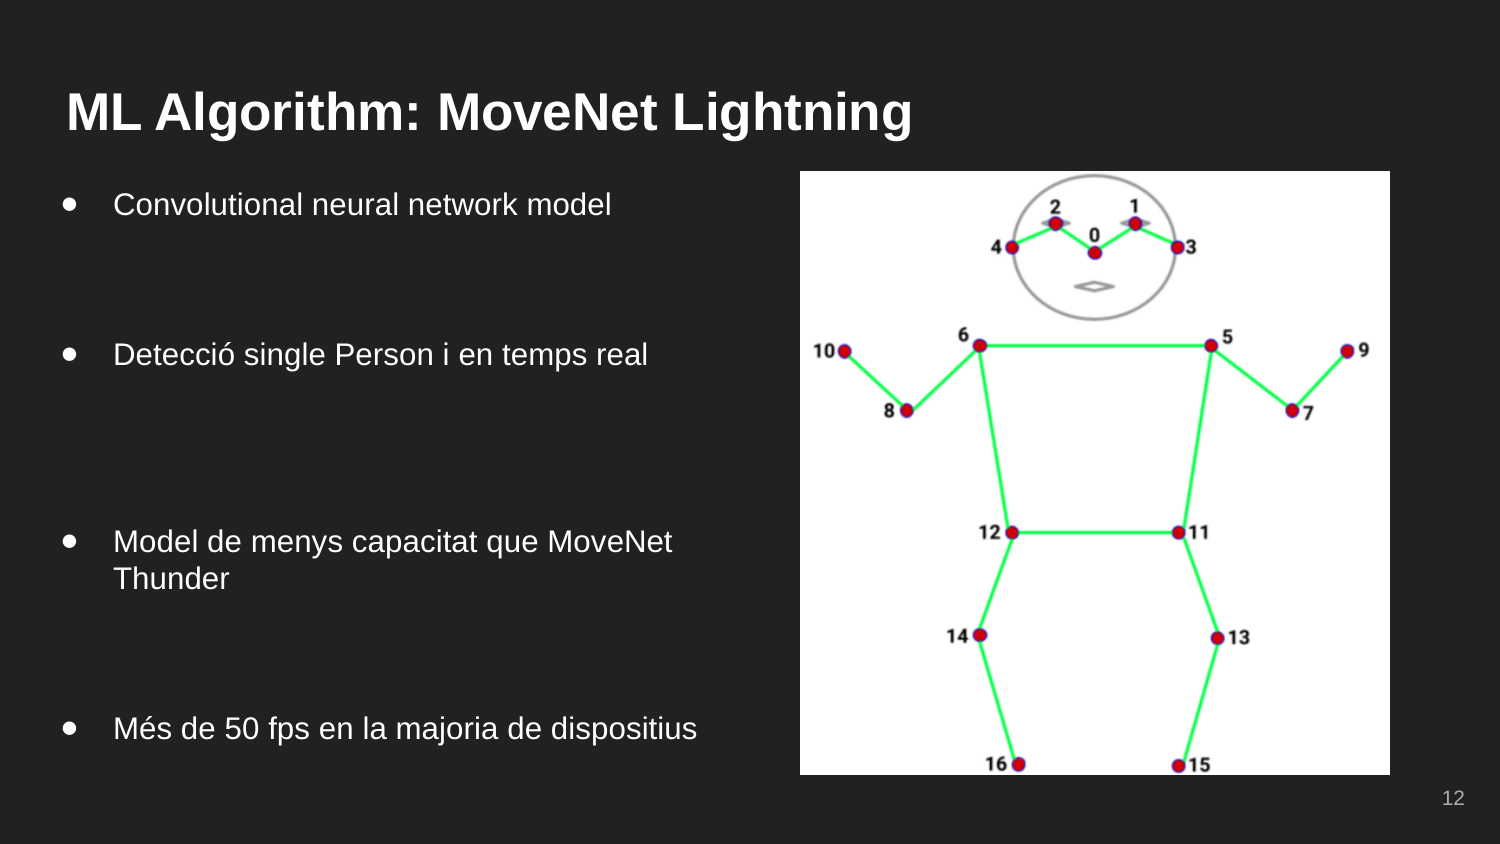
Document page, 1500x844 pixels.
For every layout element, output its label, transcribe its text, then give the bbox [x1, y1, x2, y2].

text_box Convolutional neural network model Detecció single Person i en temps real Model de menys capacitat que MoveNet Thunder Més de 50 fps en la majoria de dispositius [23, 169, 767, 761]
title ML Algorithm: MoveNet Lightning [51, 62, 1449, 157]
picture [799, 171, 1391, 775]
slide_number ‹#› [1389, 764, 1480, 830]
